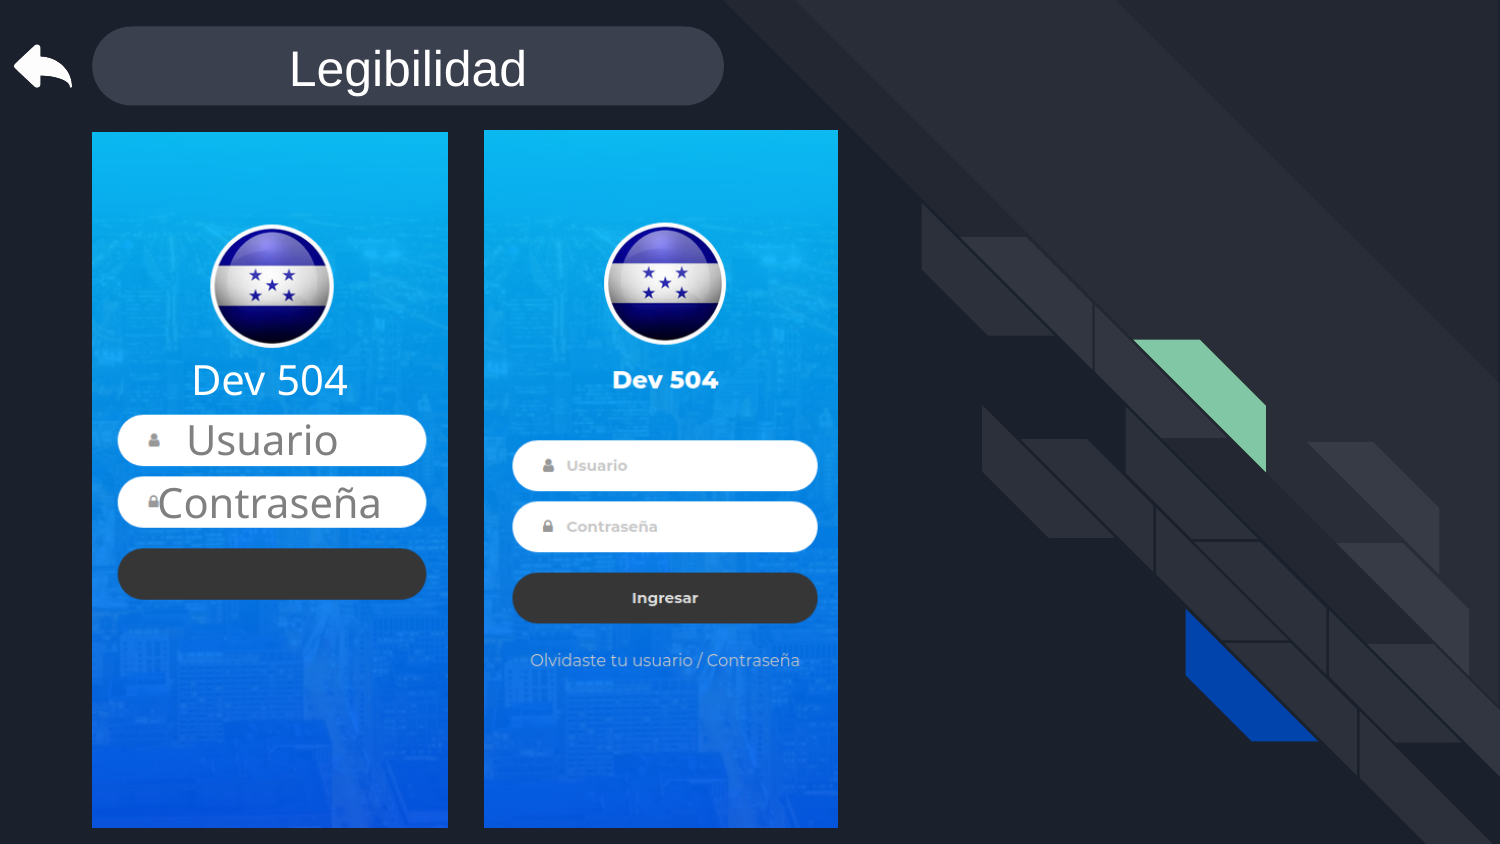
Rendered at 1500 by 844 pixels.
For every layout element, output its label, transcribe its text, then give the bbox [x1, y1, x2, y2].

picture [366, 251, 376, 257]
picture [389, 251, 399, 257]
picture [614, 328, 619, 340]
picture [764, 257, 775, 264]
picture [483, 223, 838, 829]
picture [594, 349, 608, 353]
text_box Legibilidad [90, 24, 726, 108]
picture [790, 257, 799, 263]
picture [91, 225, 448, 828]
picture [14, 37, 72, 95]
